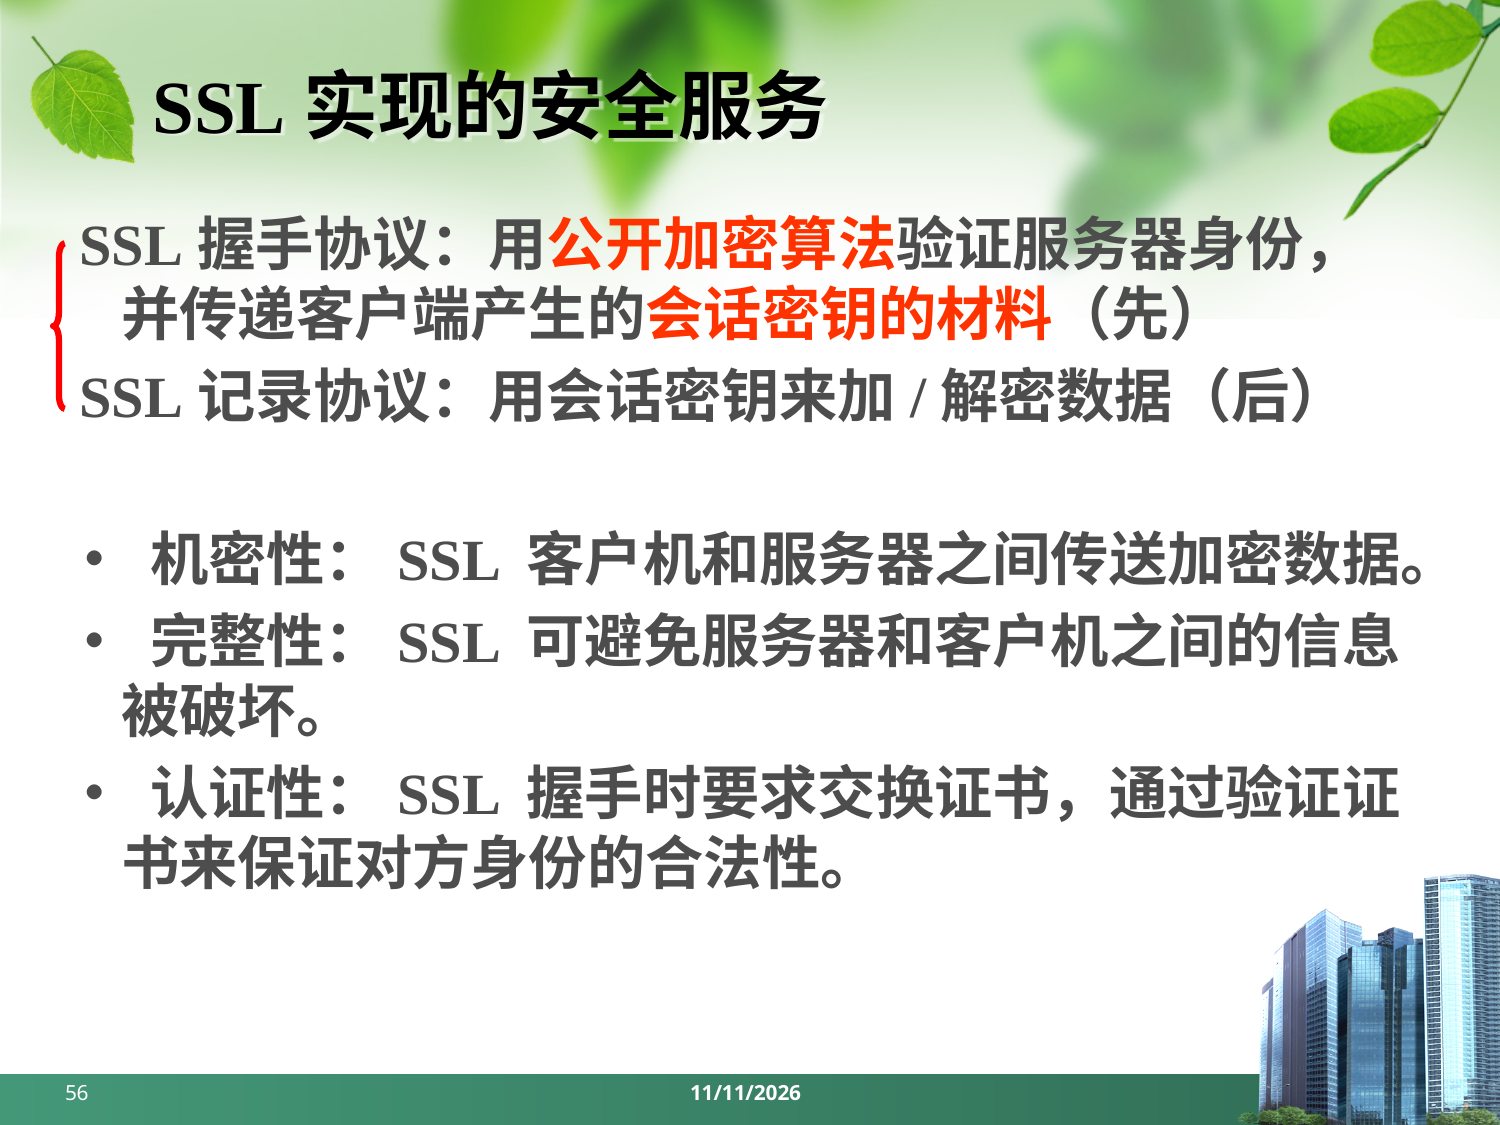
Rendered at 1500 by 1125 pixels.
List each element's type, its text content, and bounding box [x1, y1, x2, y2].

list SSL握手协议：用公开加密算法验证服务器身份，并传递客户端产生的会话密钥的材料（先） SSL记录协议：用会话密钥来加/解密数据（后） • 机密性：SSL 客户机和服务器之间传送加密数据。 • 完整性：SSL 可避免服务器和客户机之间的信息被破坏。 • 认证性：SSL 握手时要求交换证书，通过验证证书来保证对方身份的合法性。 [50, 200, 1425, 1038]
picture [0, 0, 1500, 319]
slide_number 56 [50, 1072, 138, 1113]
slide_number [675, 1072, 1025, 1113]
text_box [53, 243, 65, 409]
title SSL实现的安全服务 [137, 57, 1325, 150]
